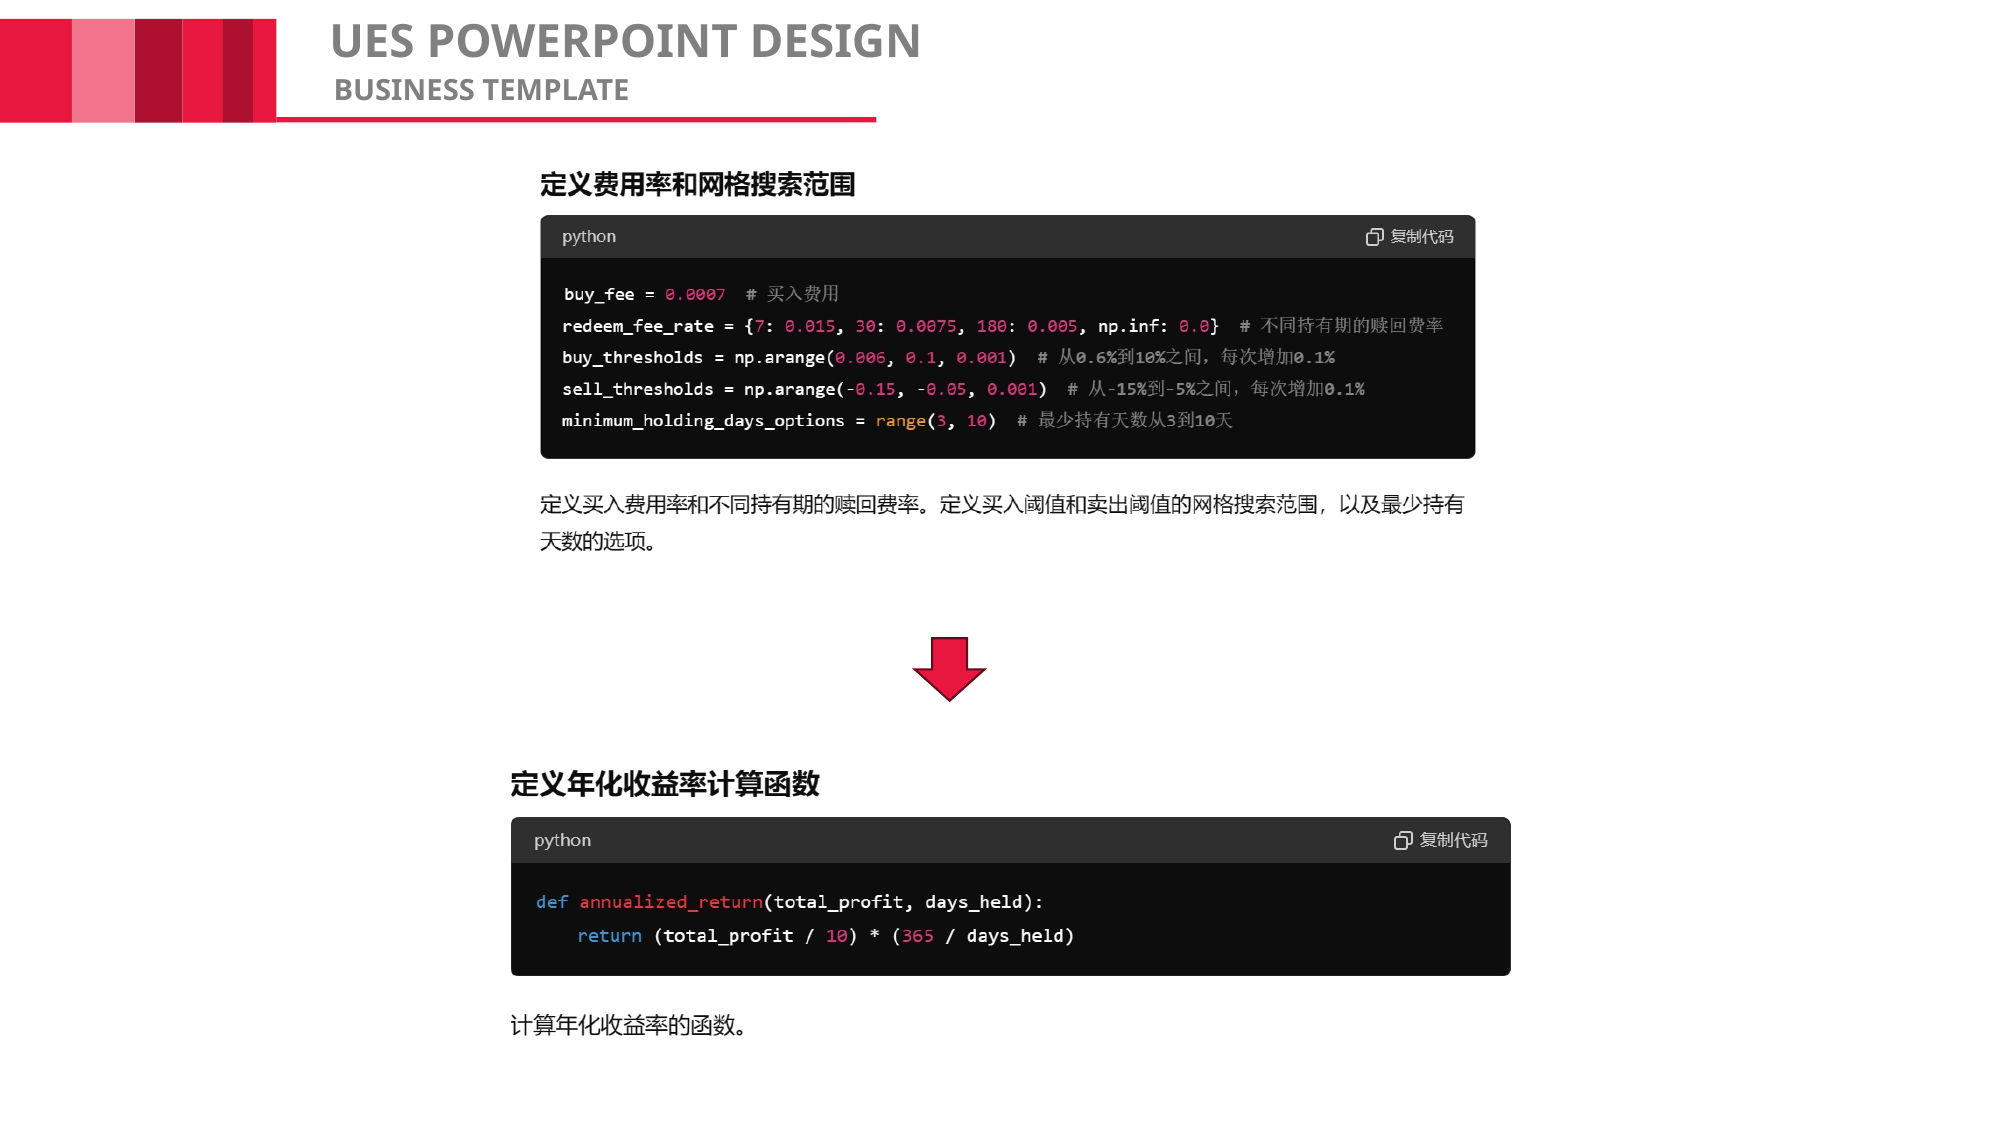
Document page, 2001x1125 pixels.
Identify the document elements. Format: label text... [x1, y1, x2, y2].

list BUSINESS TEMPLATE [333, 74, 761, 108]
title UES POWERPOINT DESIGN [329, 17, 1059, 69]
text_box [912, 637, 988, 703]
picture [497, 147, 1518, 569]
picture [481, 750, 1534, 1051]
